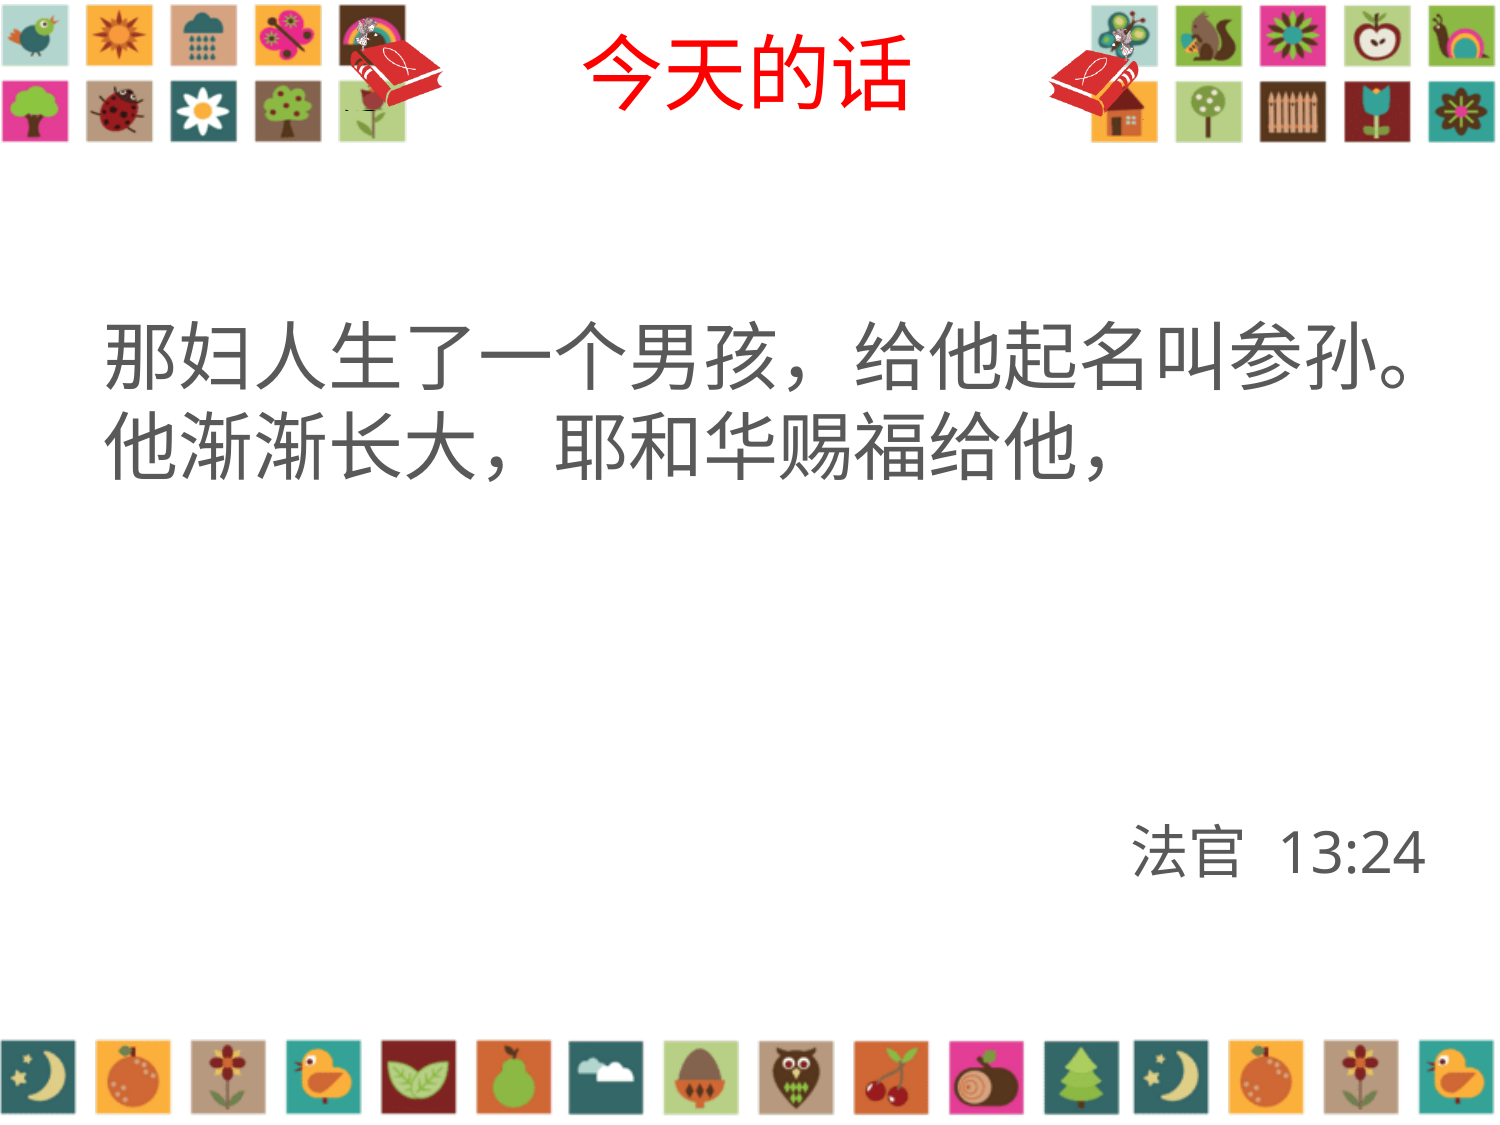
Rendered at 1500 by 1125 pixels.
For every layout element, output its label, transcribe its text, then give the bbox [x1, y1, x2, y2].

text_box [0, 1028, 1500, 1118]
text_box 法官 13:24 [808, 807, 1441, 893]
picture [1016, 3, 1500, 150]
picture [0, 3, 475, 150]
text_box 今天的话 [425, 13, 1077, 129]
text_box 那妇人生了一个男孩，给他起名叫参孙。他渐渐长大，耶和华赐福给他， [88, 302, 1436, 498]
